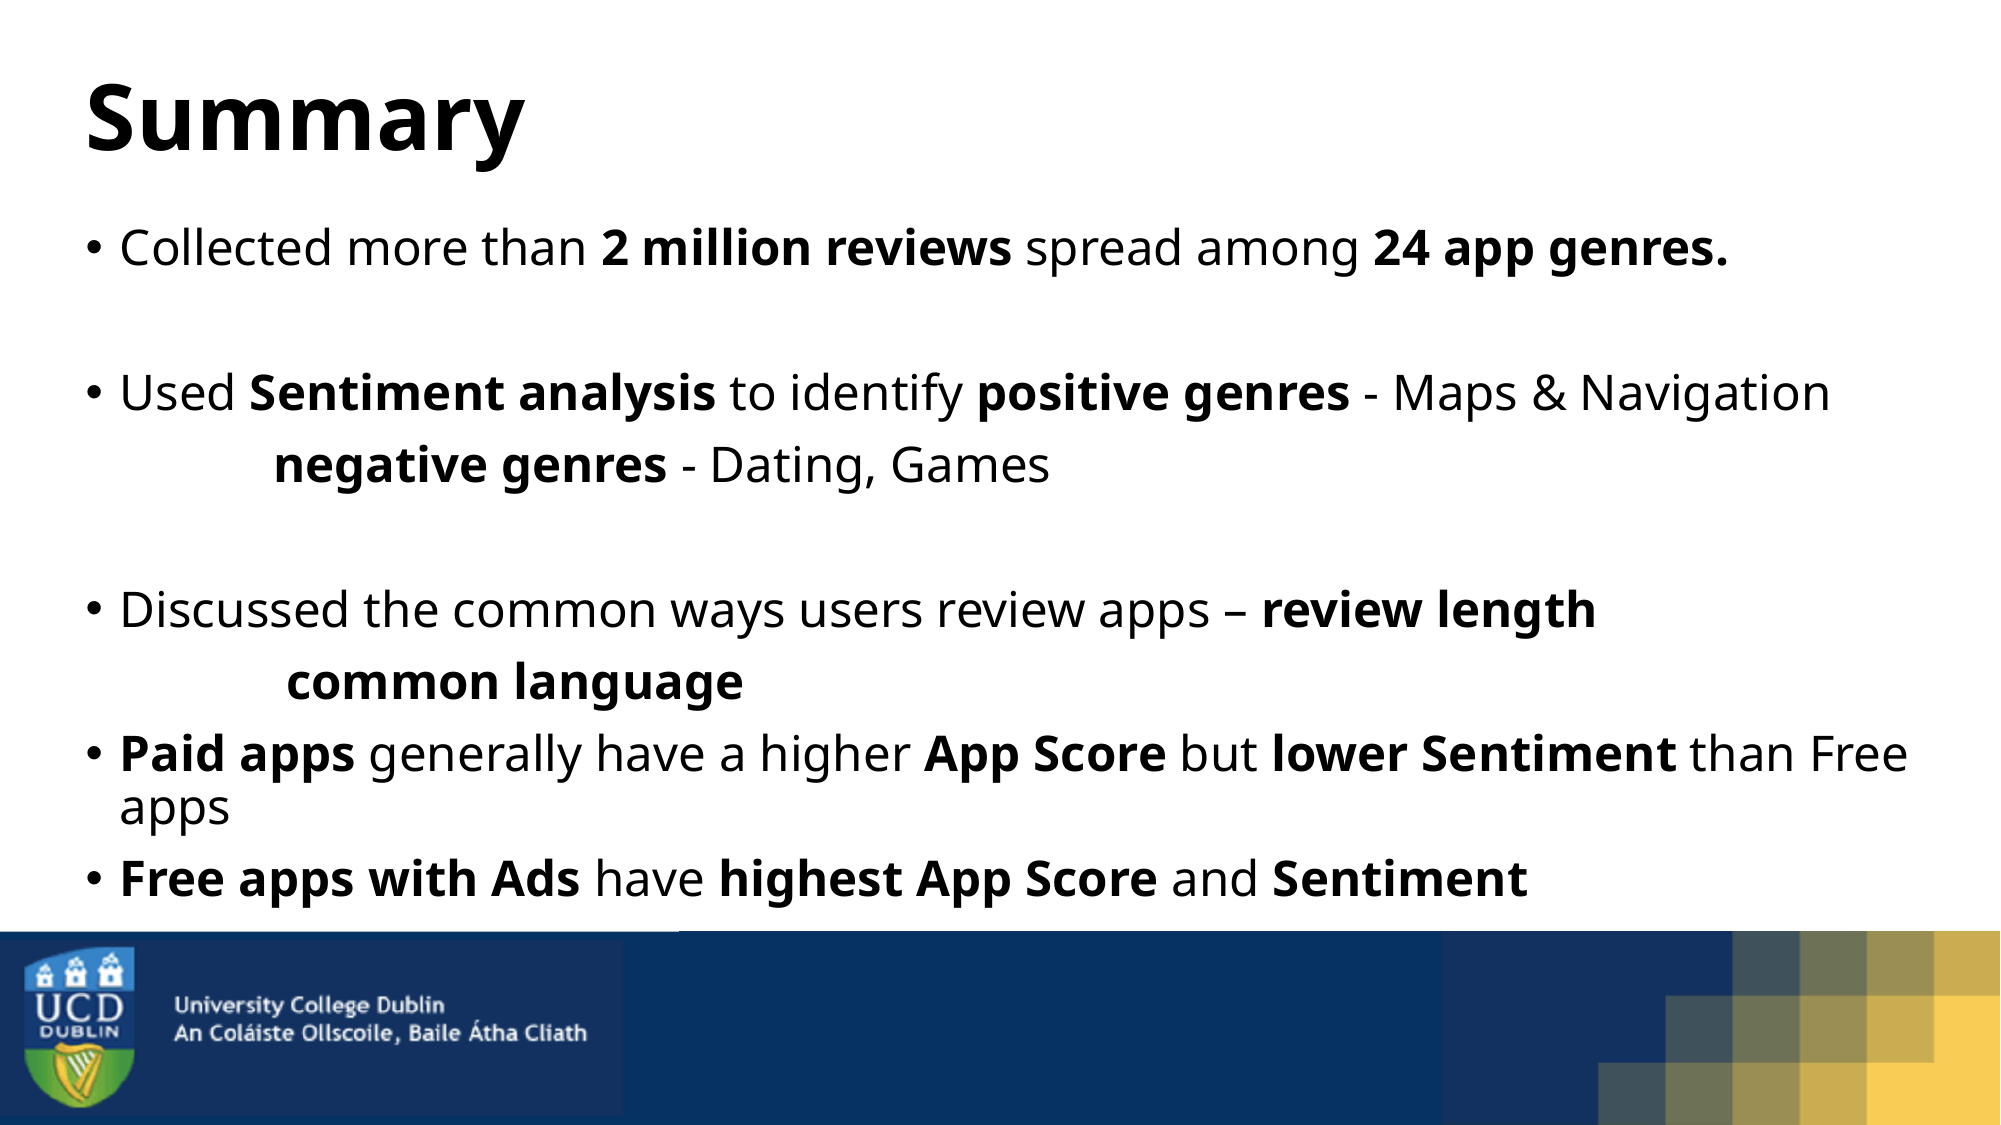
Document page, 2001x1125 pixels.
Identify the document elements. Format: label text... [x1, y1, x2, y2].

picture [0, 940, 623, 1116]
title Summary [70, 12, 1931, 215]
list Collected more than 2 million reviews spread among 24 app genres. Used Sentiment analysis to identify positive genres - Maps & Navigation negative genres - Dating, Games Discussed the common ways users review apps – review length common language Paid apps generally have a higher App Score but lower Sentiment than Free apps Free apps with Ads have highest App Score and Sentiment [70, 215, 1931, 919]
picture [1442, 931, 2000, 1125]
